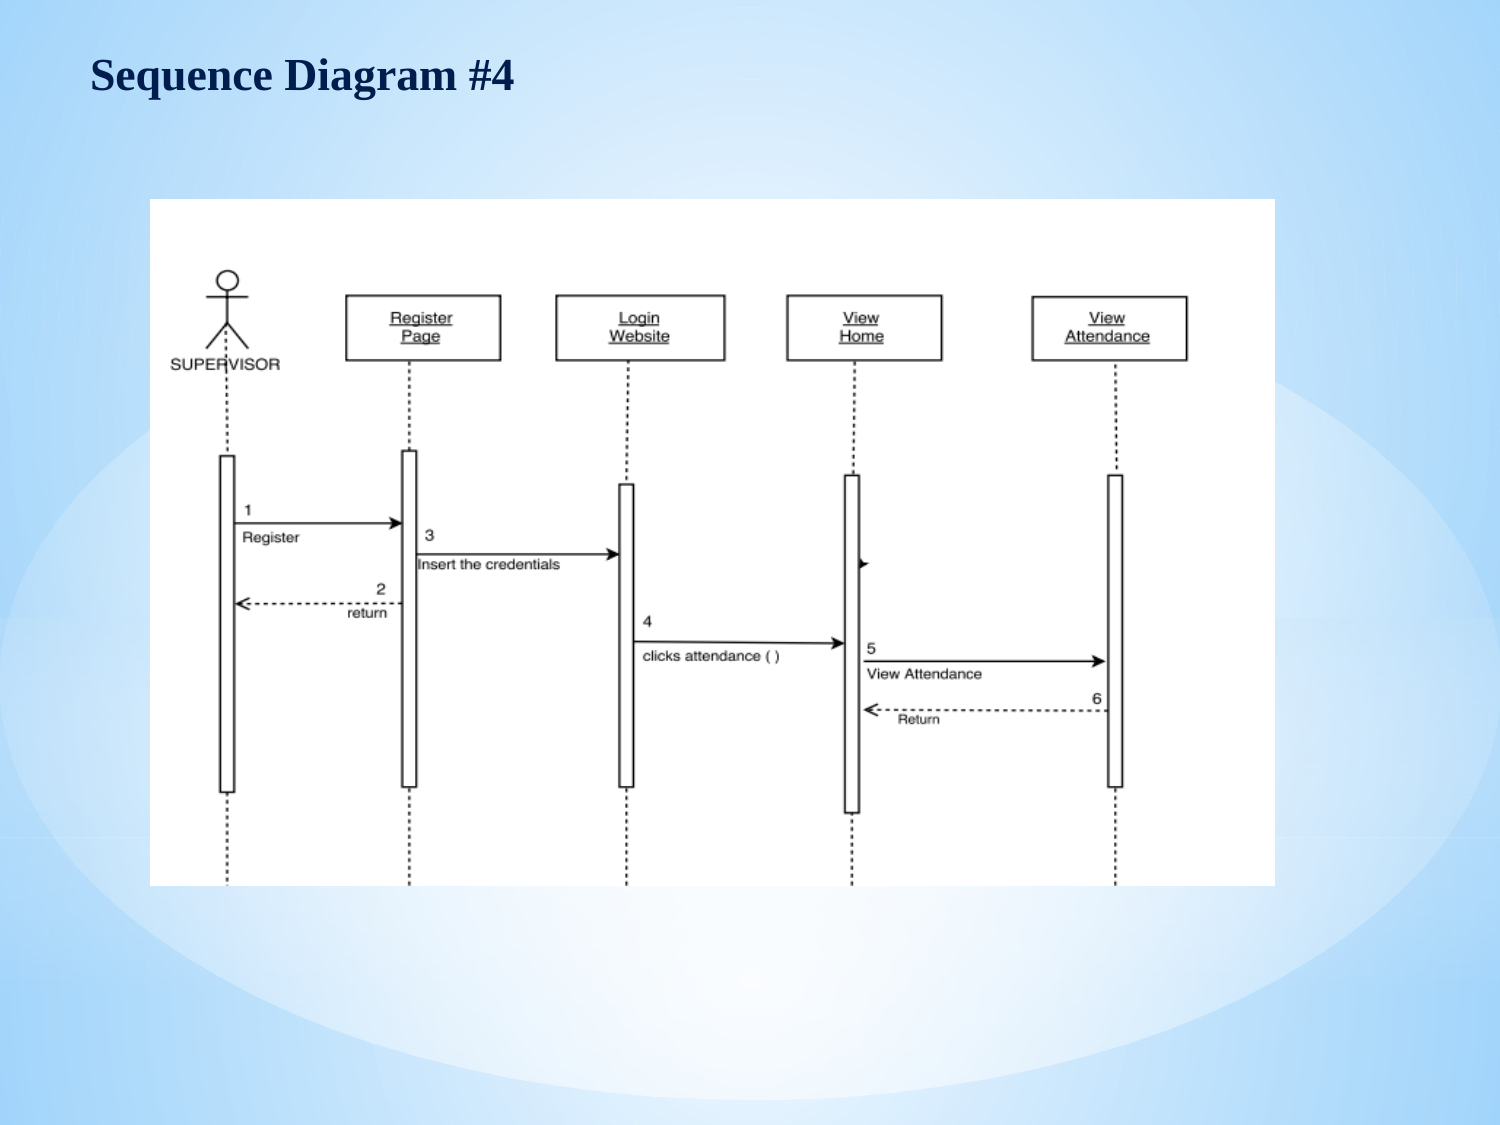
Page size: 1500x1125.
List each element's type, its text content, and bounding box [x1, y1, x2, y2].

list Sequence Diagram #4 [75, 37, 1300, 1062]
picture [149, 199, 1276, 886]
